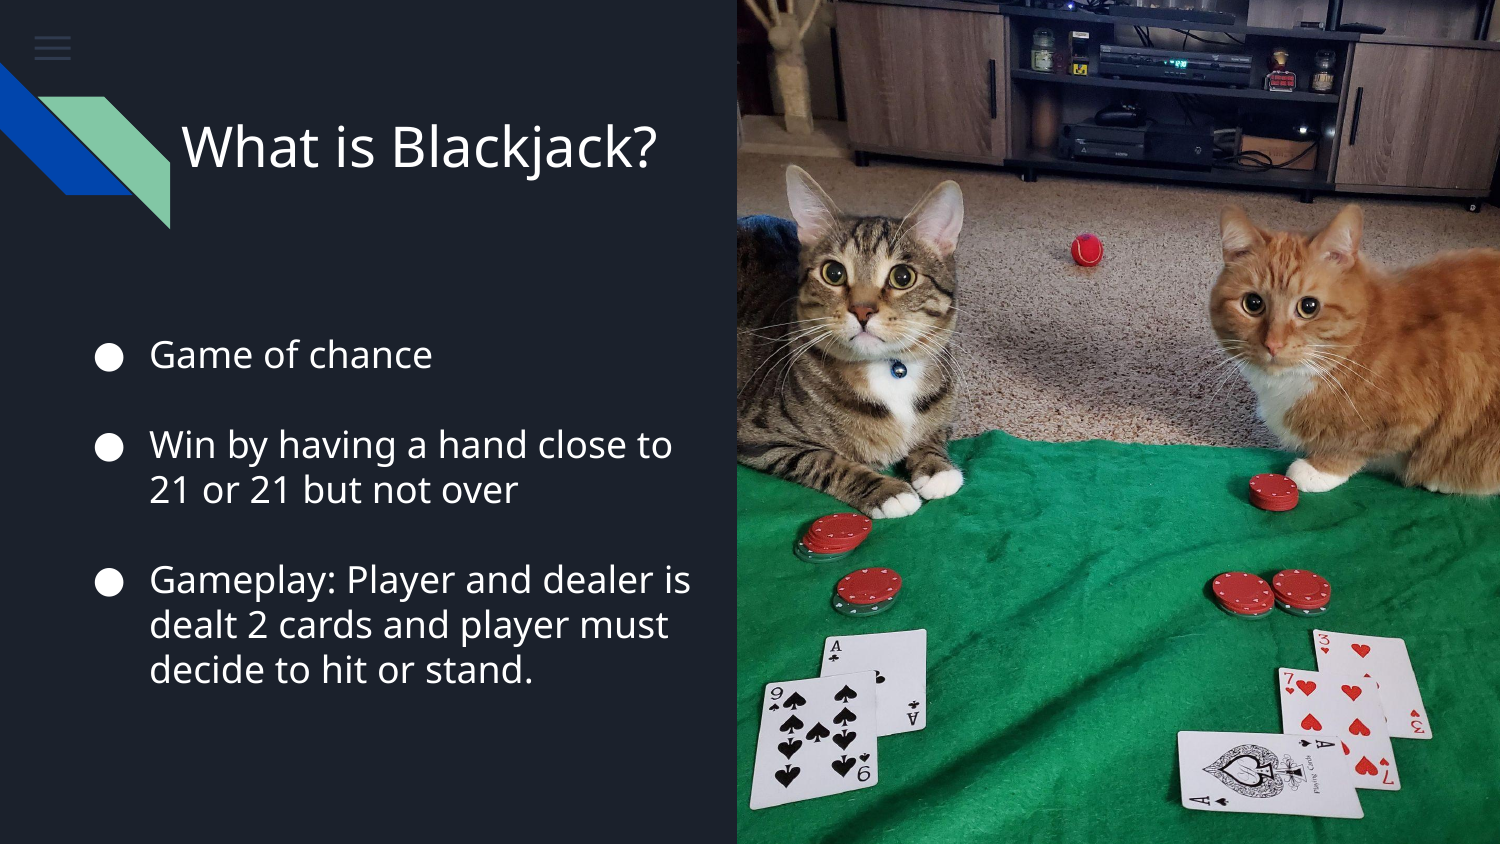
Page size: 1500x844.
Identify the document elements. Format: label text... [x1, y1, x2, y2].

picture [737, 0, 1500, 844]
title Game of chance Win by having a hand close to 21 or 21 but not over Gameplay: Player and dealer is dealt 2 cards and player must decide to hit or stand. [59, 315, 714, 422]
title What is Blackjack? [166, 96, 732, 216]
